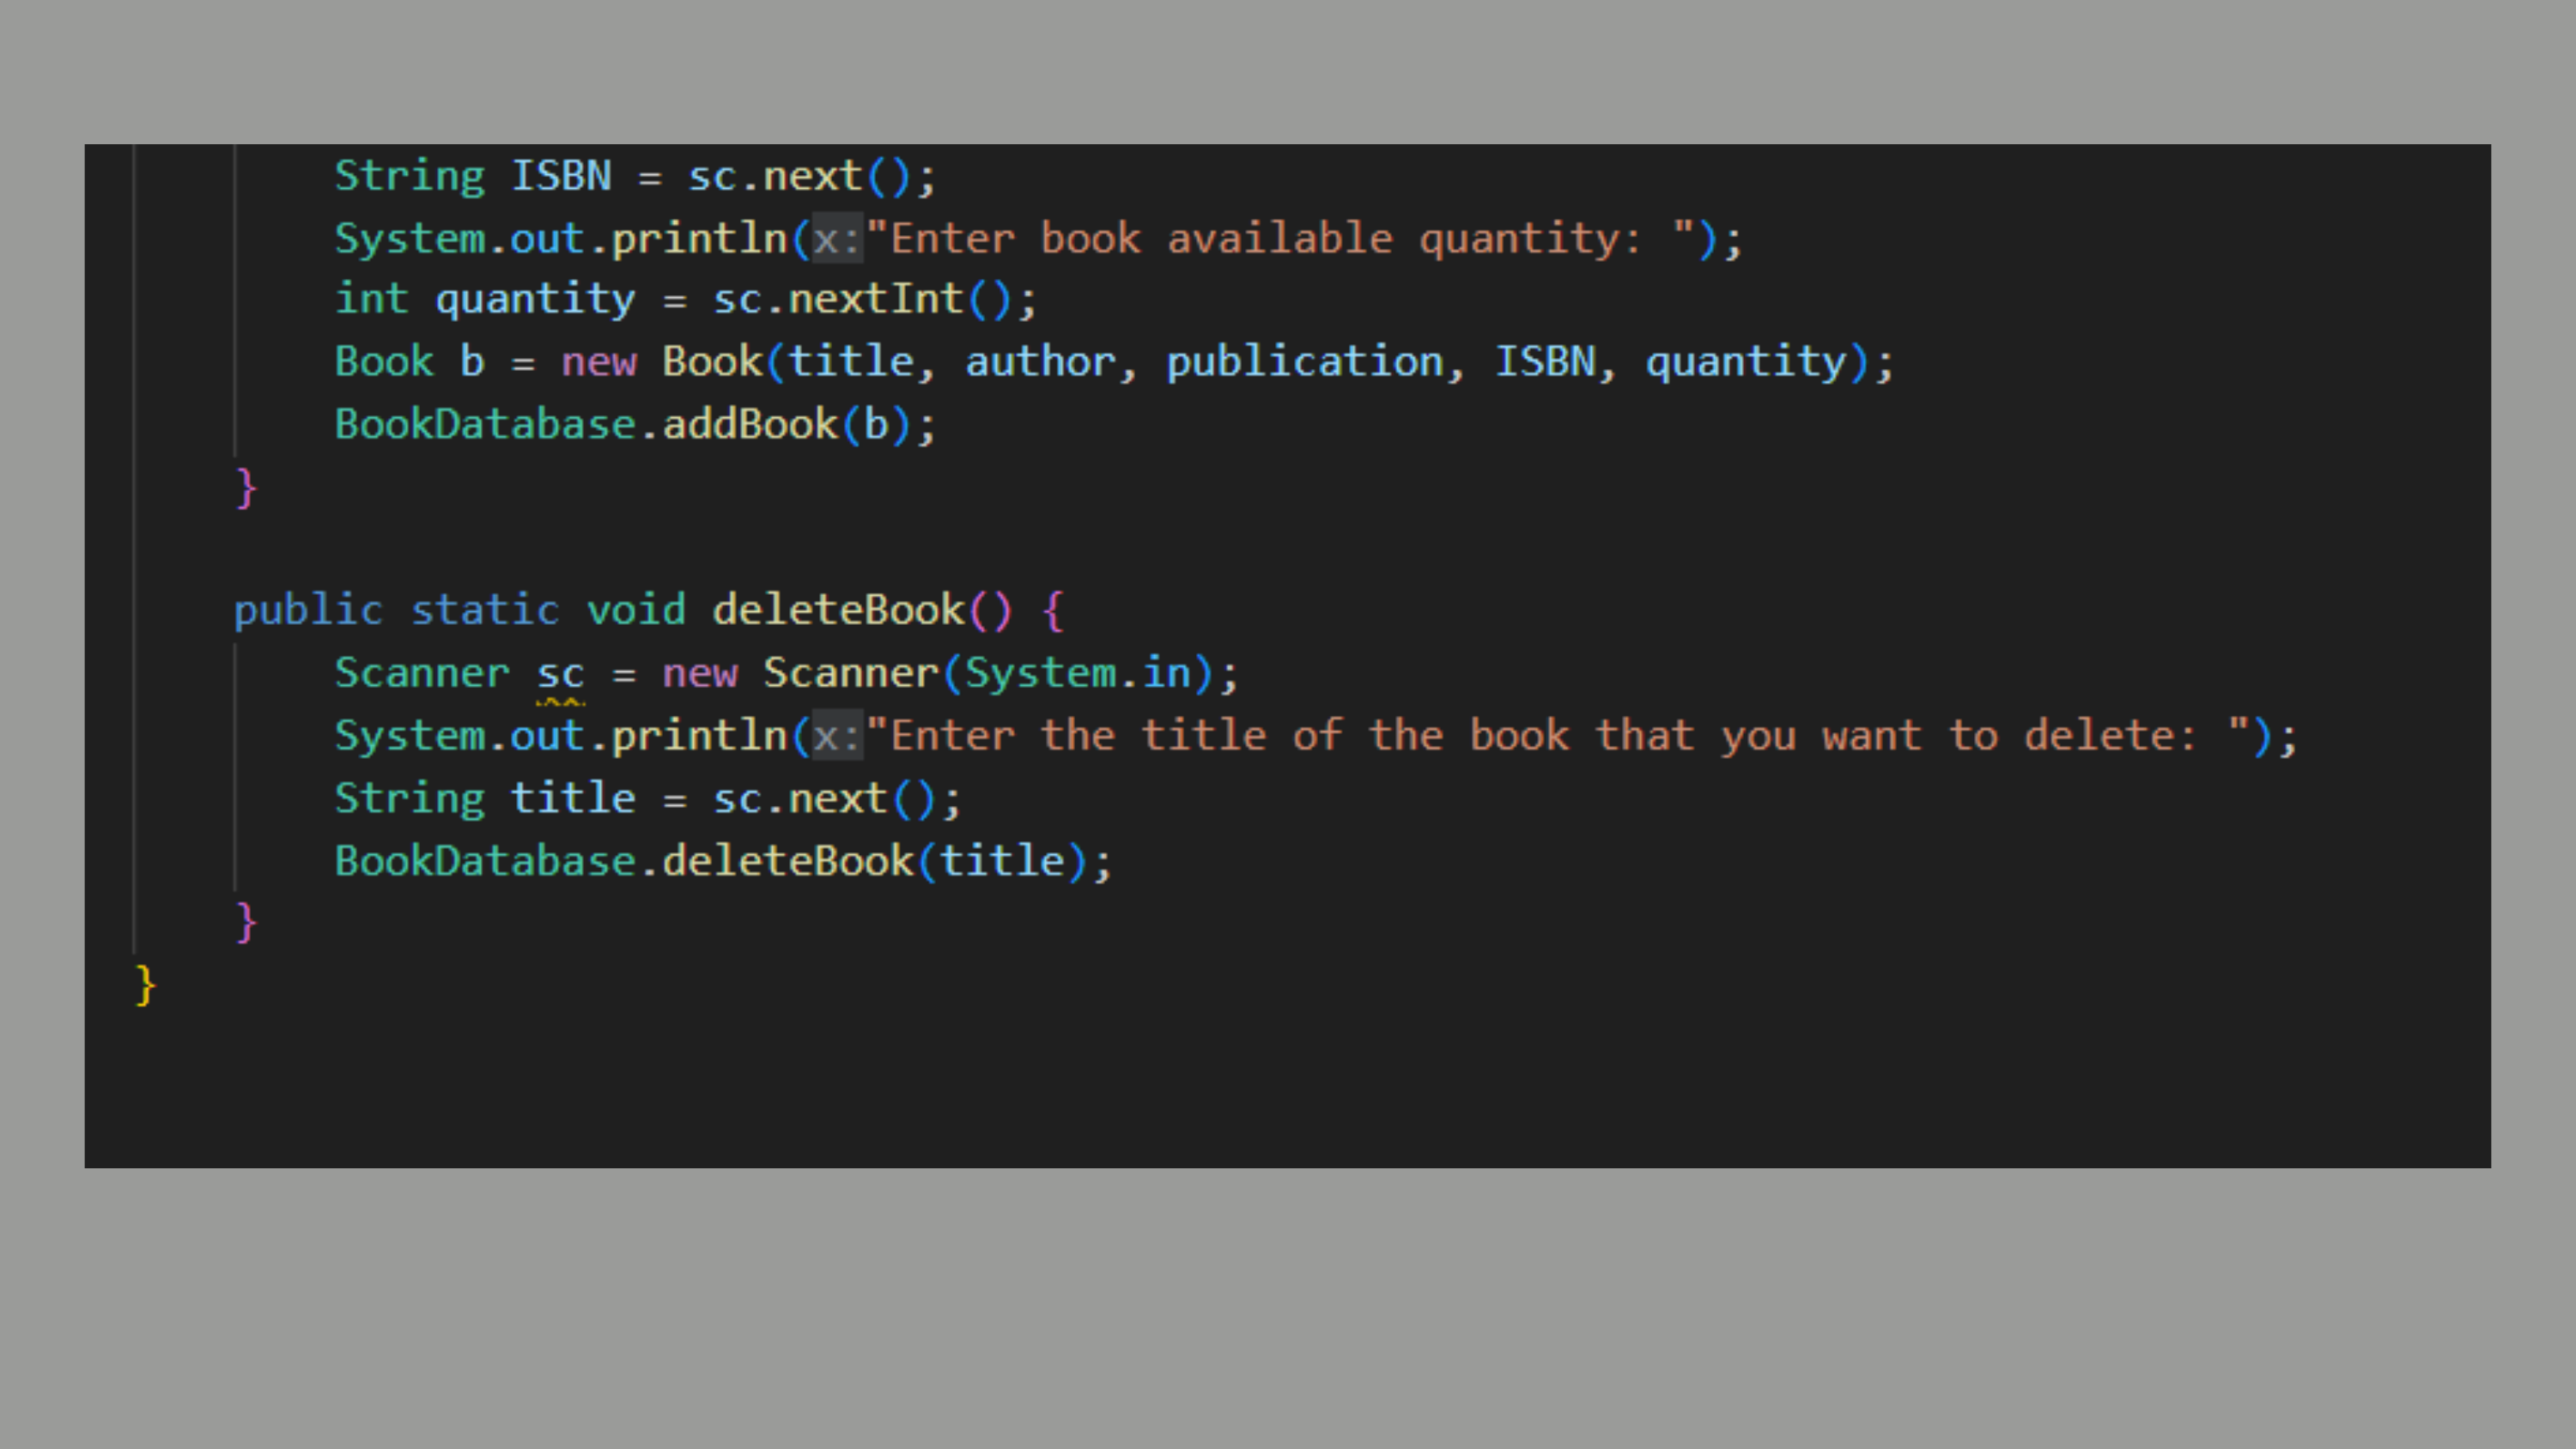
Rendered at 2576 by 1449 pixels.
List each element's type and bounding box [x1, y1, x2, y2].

text_box [84, 144, 2492, 1168]
